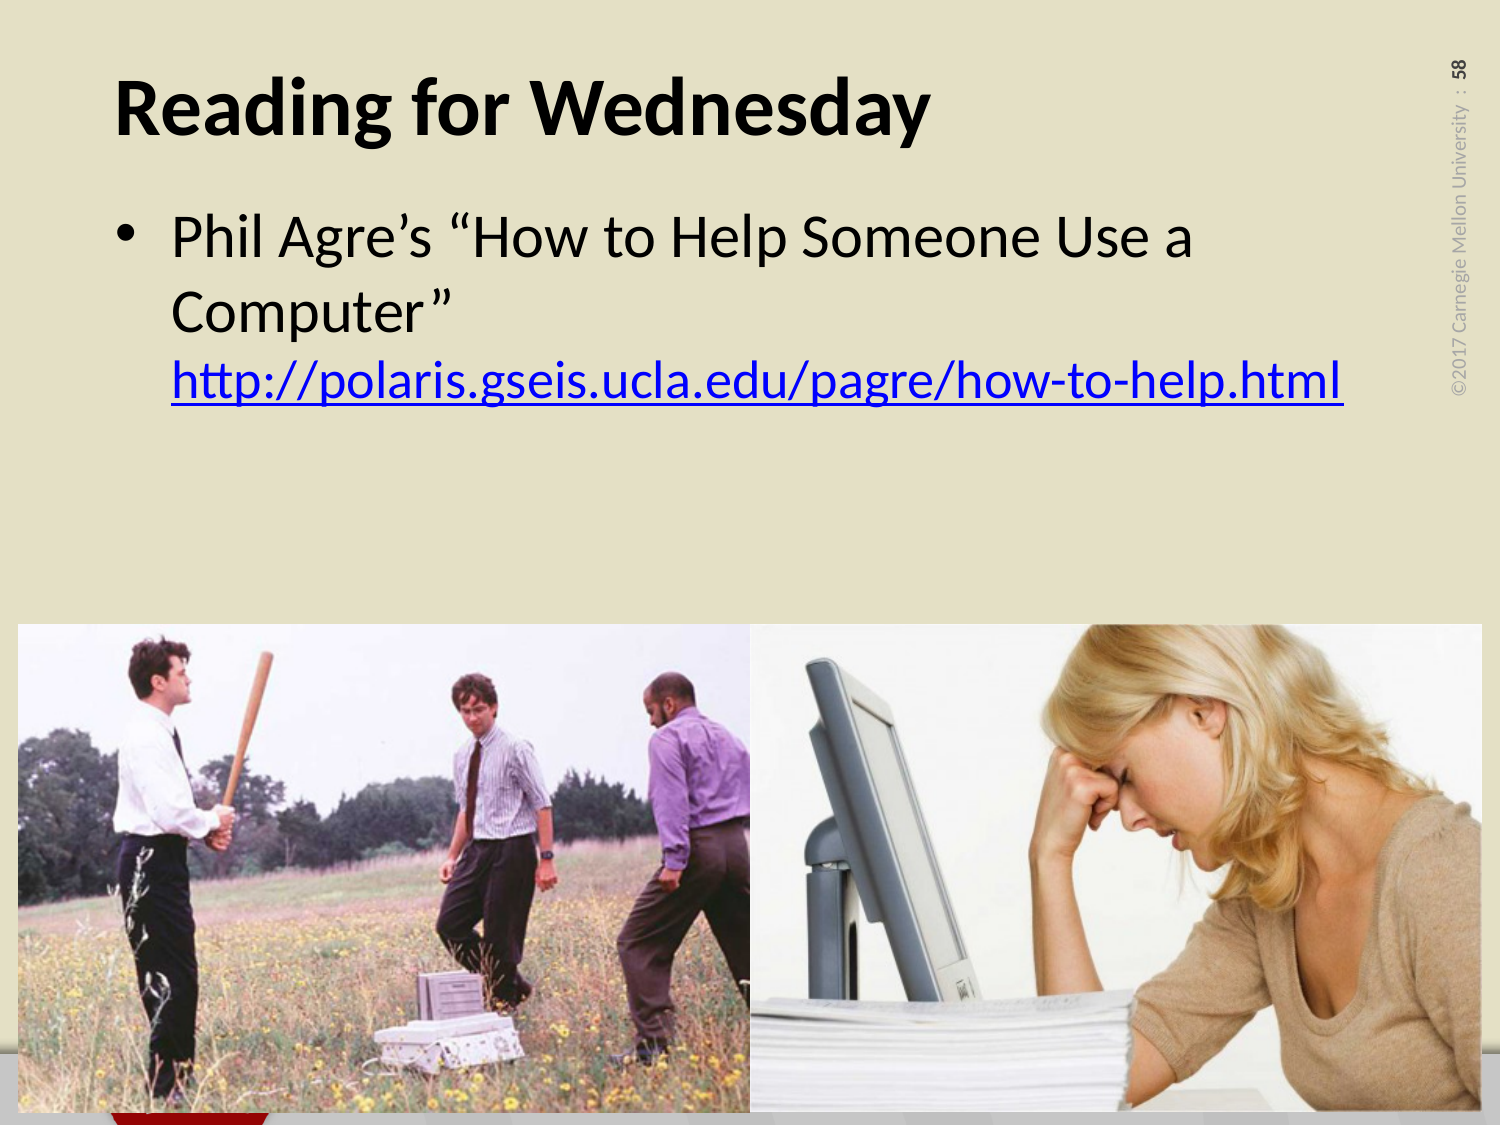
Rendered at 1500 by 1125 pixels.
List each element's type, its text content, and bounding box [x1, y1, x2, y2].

list Phil Agre’s “How to Help Someone Use a Computer” http://polaris.gseis.ucla.edu/pagre/how-to-help.html [99, 187, 1425, 623]
title Reading for Wednesday [99, 45, 1425, 187]
picture [0, 0, 1500, 1125]
